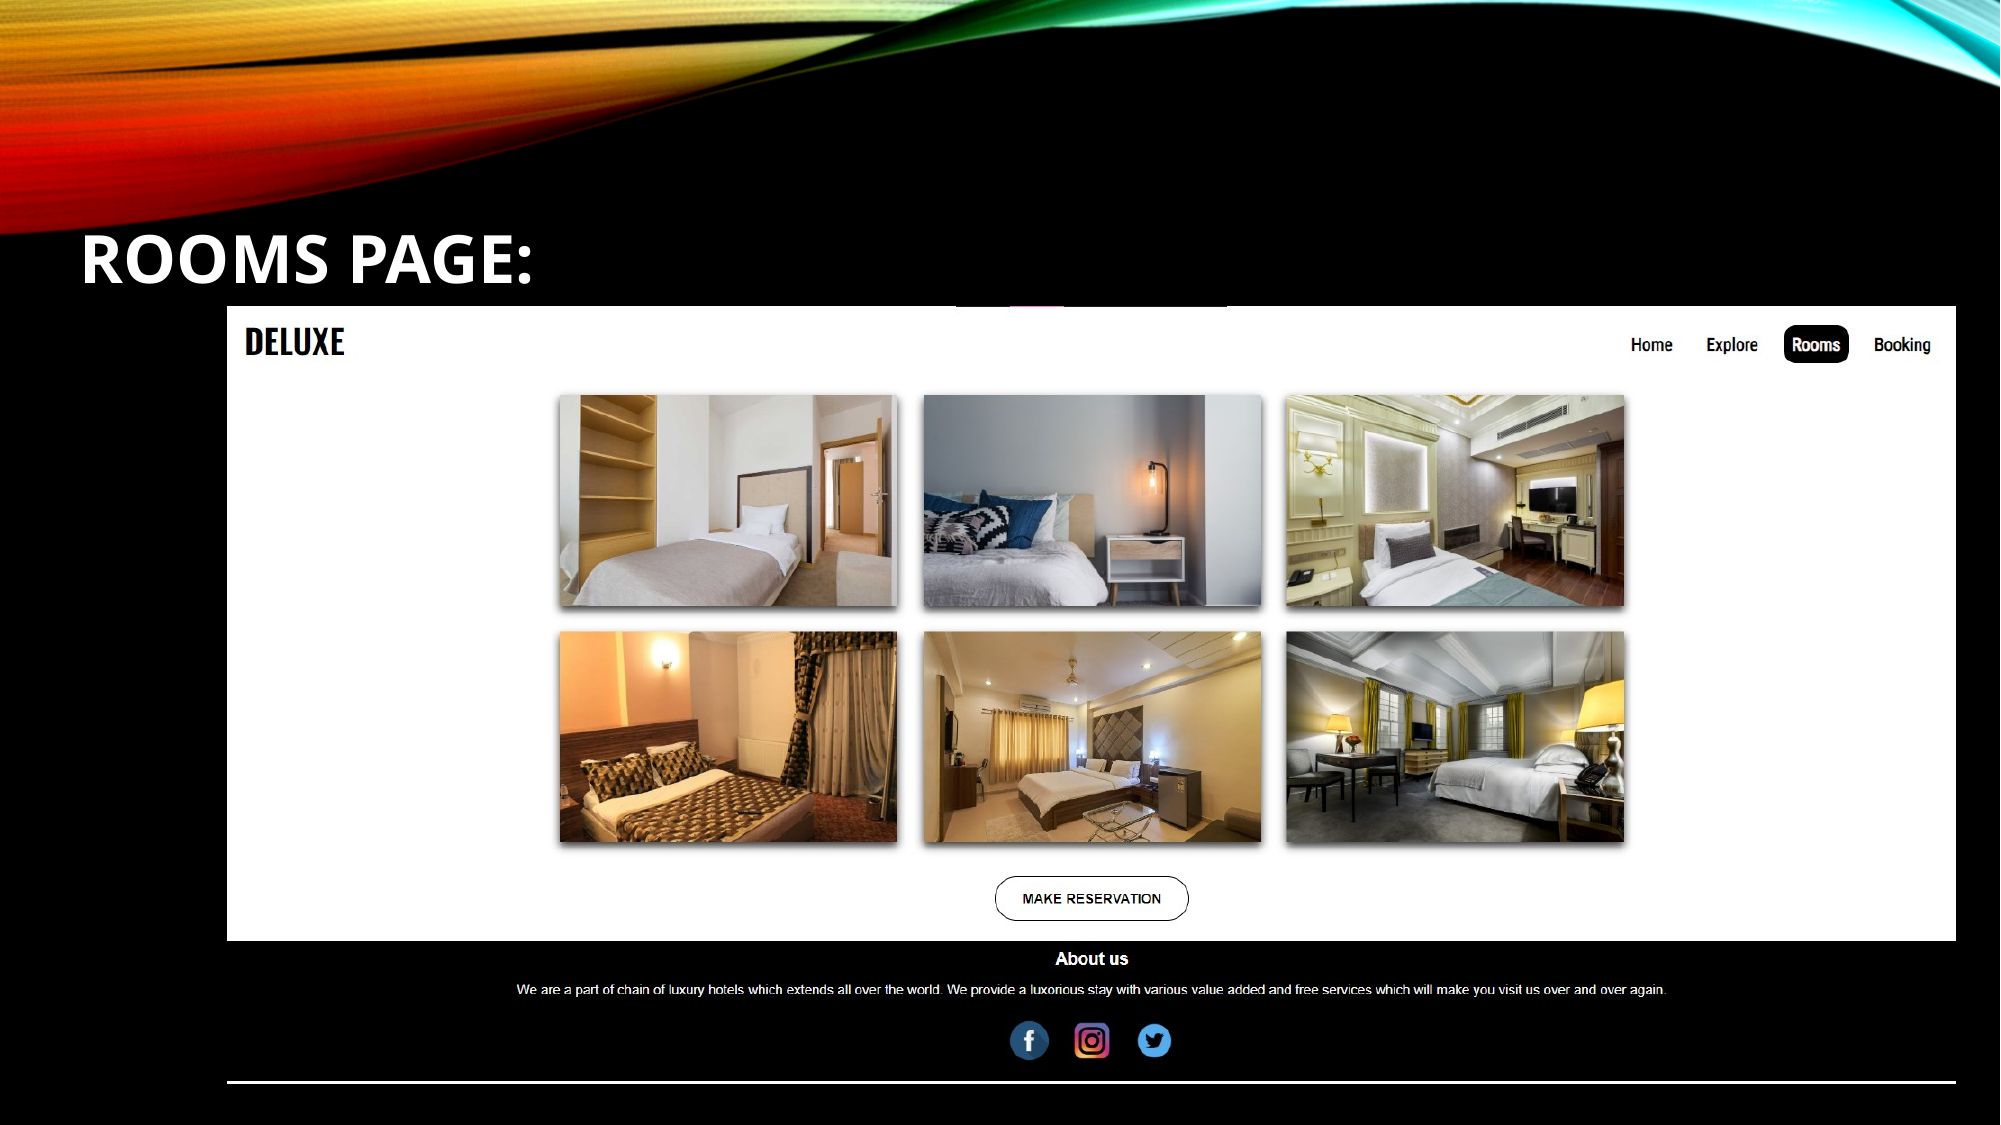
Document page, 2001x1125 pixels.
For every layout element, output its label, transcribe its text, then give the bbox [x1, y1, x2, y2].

picture [0, 0, 2000, 237]
picture [226, 306, 1956, 1085]
title Rooms page: [64, 156, 1478, 369]
